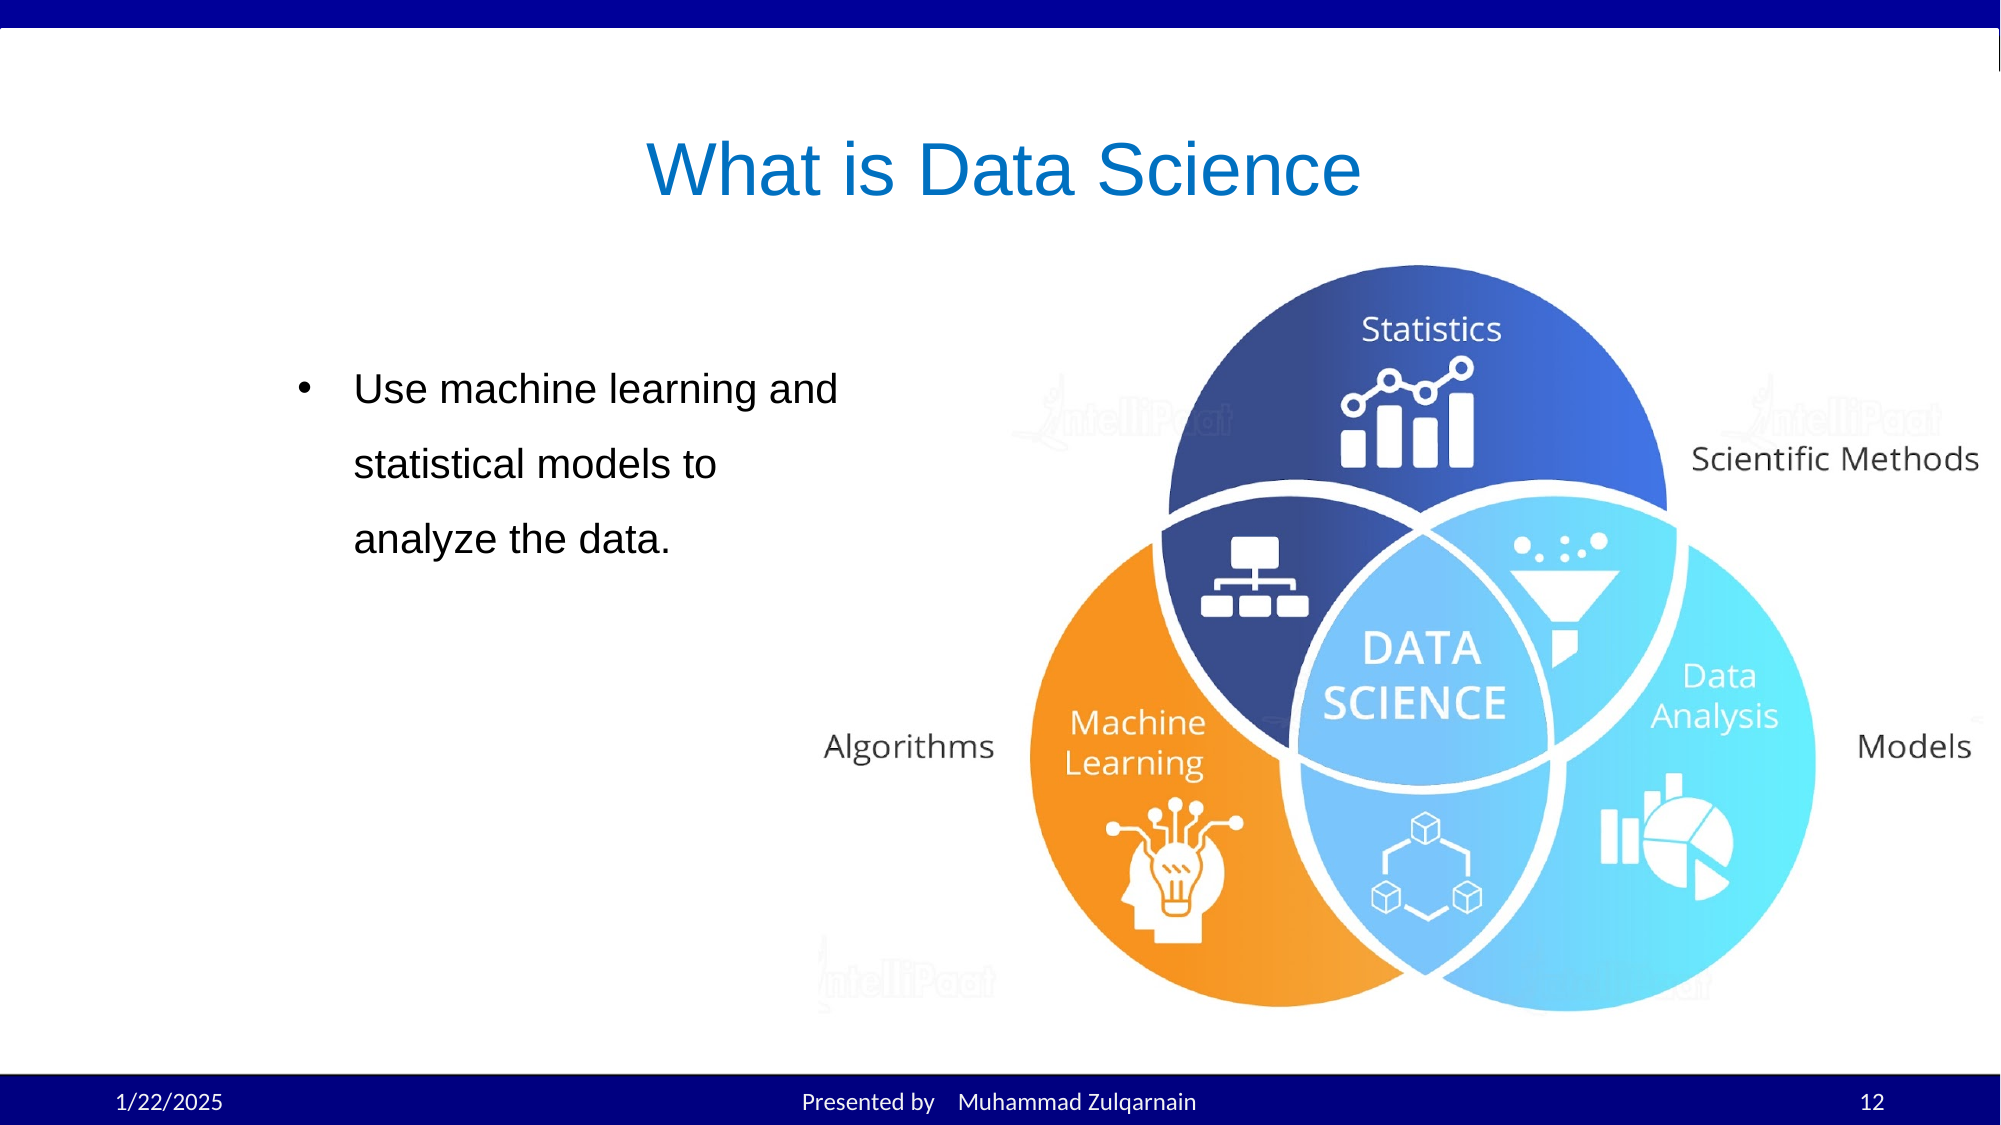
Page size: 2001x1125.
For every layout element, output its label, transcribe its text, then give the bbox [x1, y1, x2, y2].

slide_number ‹#› [1433, 1062, 1900, 1125]
footer Presented by Muhammad Zulqarnain [683, 1062, 1317, 1125]
title What is Data Science [180, 47, 1830, 284]
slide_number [99, 1062, 567, 1125]
list Use machine learning and statistical models to analyze the data. [282, 329, 813, 949]
picture [0, 0, 2001, 1125]
